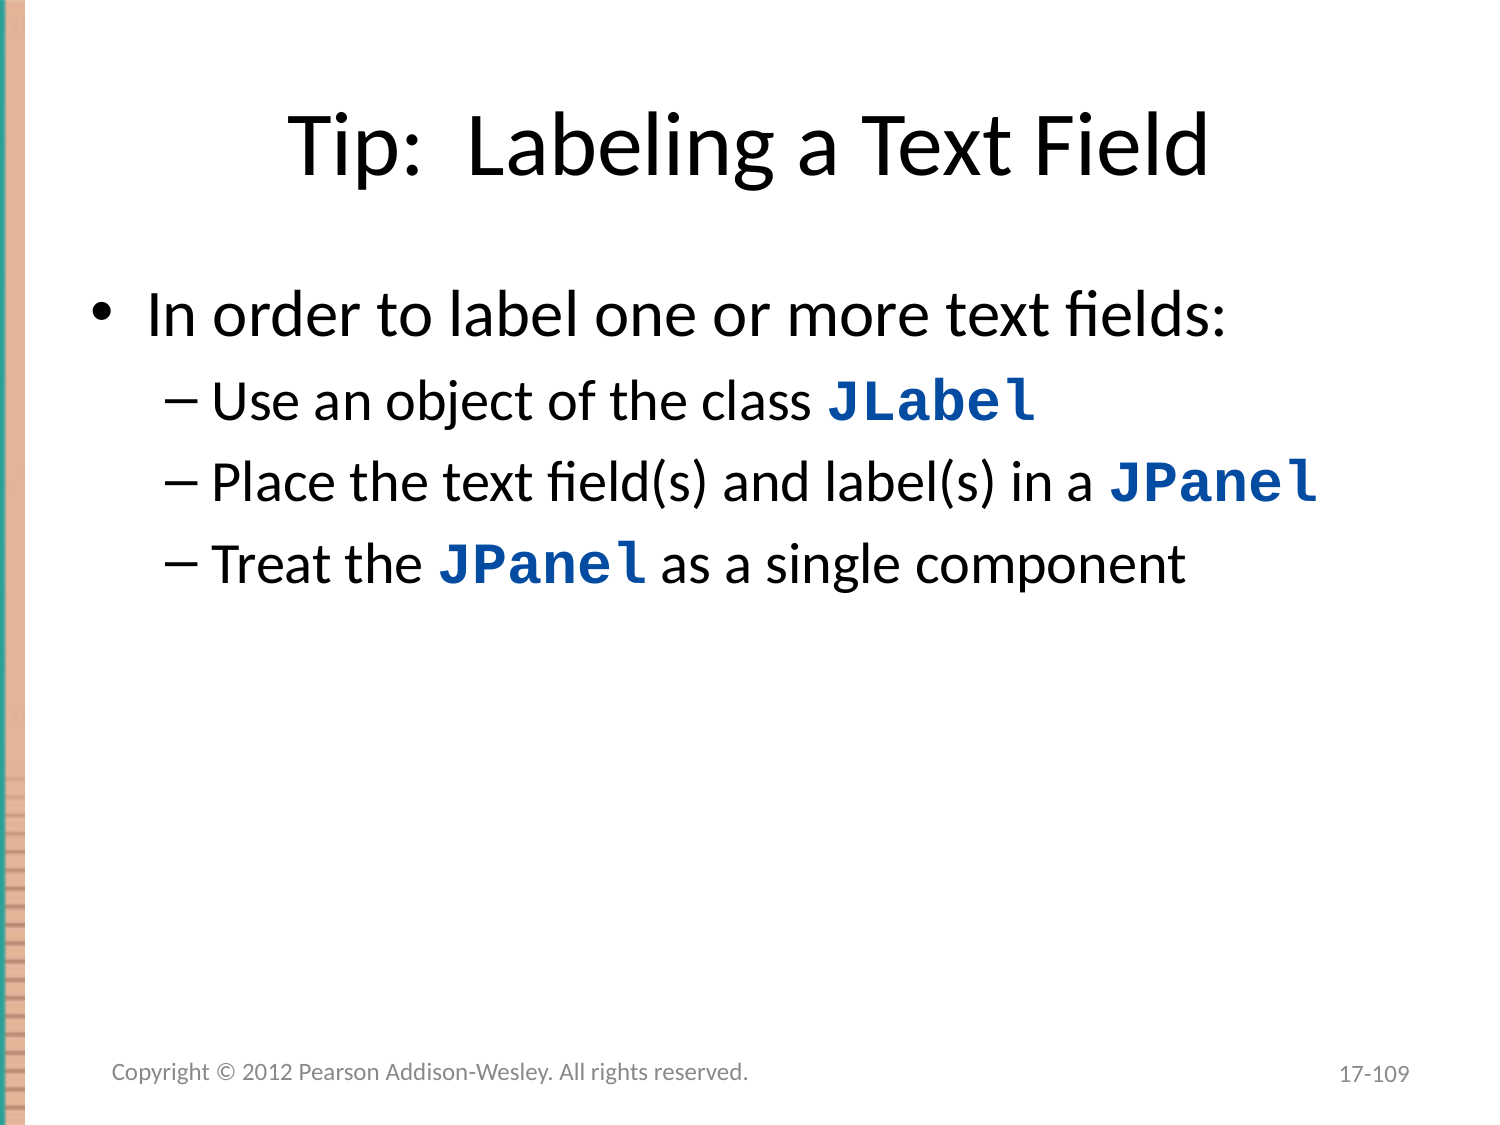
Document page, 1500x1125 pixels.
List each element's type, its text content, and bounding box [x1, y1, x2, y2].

list In order to label one or more text fields: Use an object of the class JLabel Place the text field(s) and label(s) in a JPanel Treat the JPanel as a single component [74, 262, 1426, 1006]
slide_number 17-109 [1074, 1042, 1425, 1103]
footer Copyright © 2012 Pearson Addison-Wesley. All rights reserved. [75, 1040, 788, 1100]
title Tip: Labeling a Text Field [74, 44, 1426, 233]
picture [0, 0, 25, 1125]
